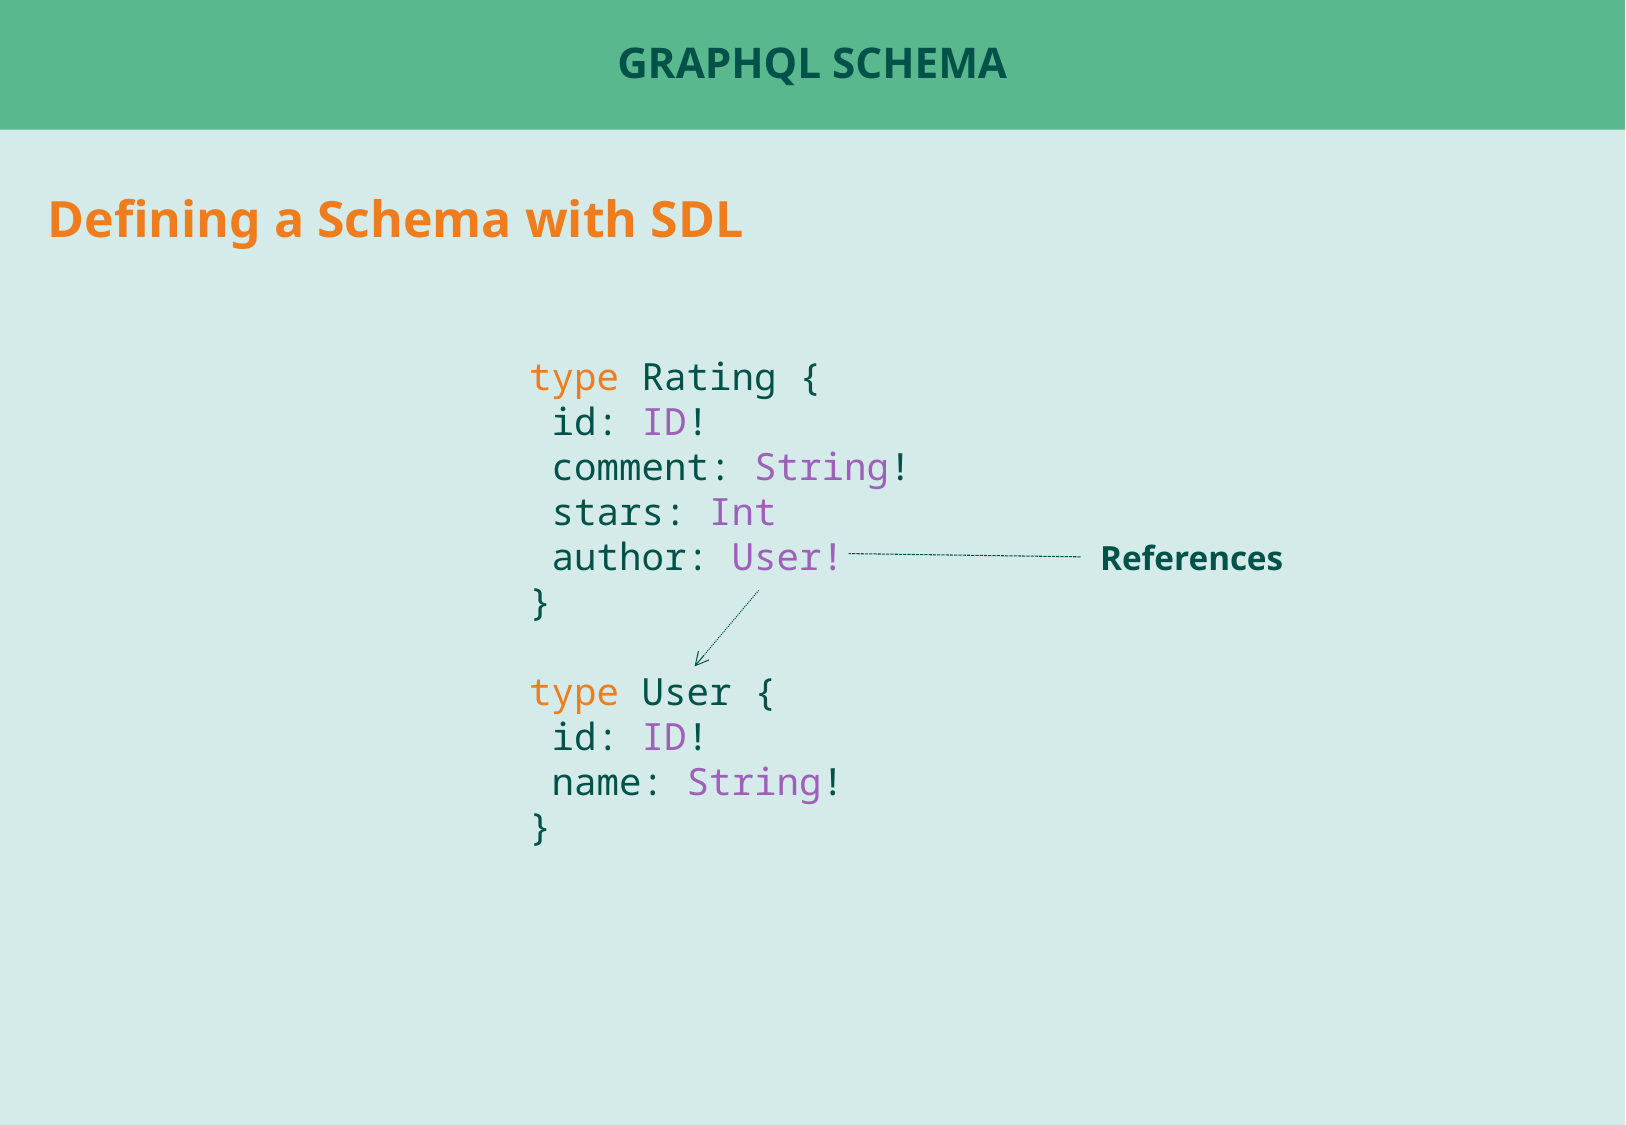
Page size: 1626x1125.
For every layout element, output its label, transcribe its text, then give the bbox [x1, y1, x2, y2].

text_box Defining a Schema with SDL [33, 168, 1592, 255]
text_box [694, 590, 759, 667]
text_box type Rating { id: ID! comment: String! stars: Int author: User! } type User { id: ID! name: String! } [514, 345, 1186, 991]
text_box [848, 553, 1081, 557]
title GraphQL Schema [0, 0, 1625, 130]
text_box References [1085, 530, 1565, 585]
